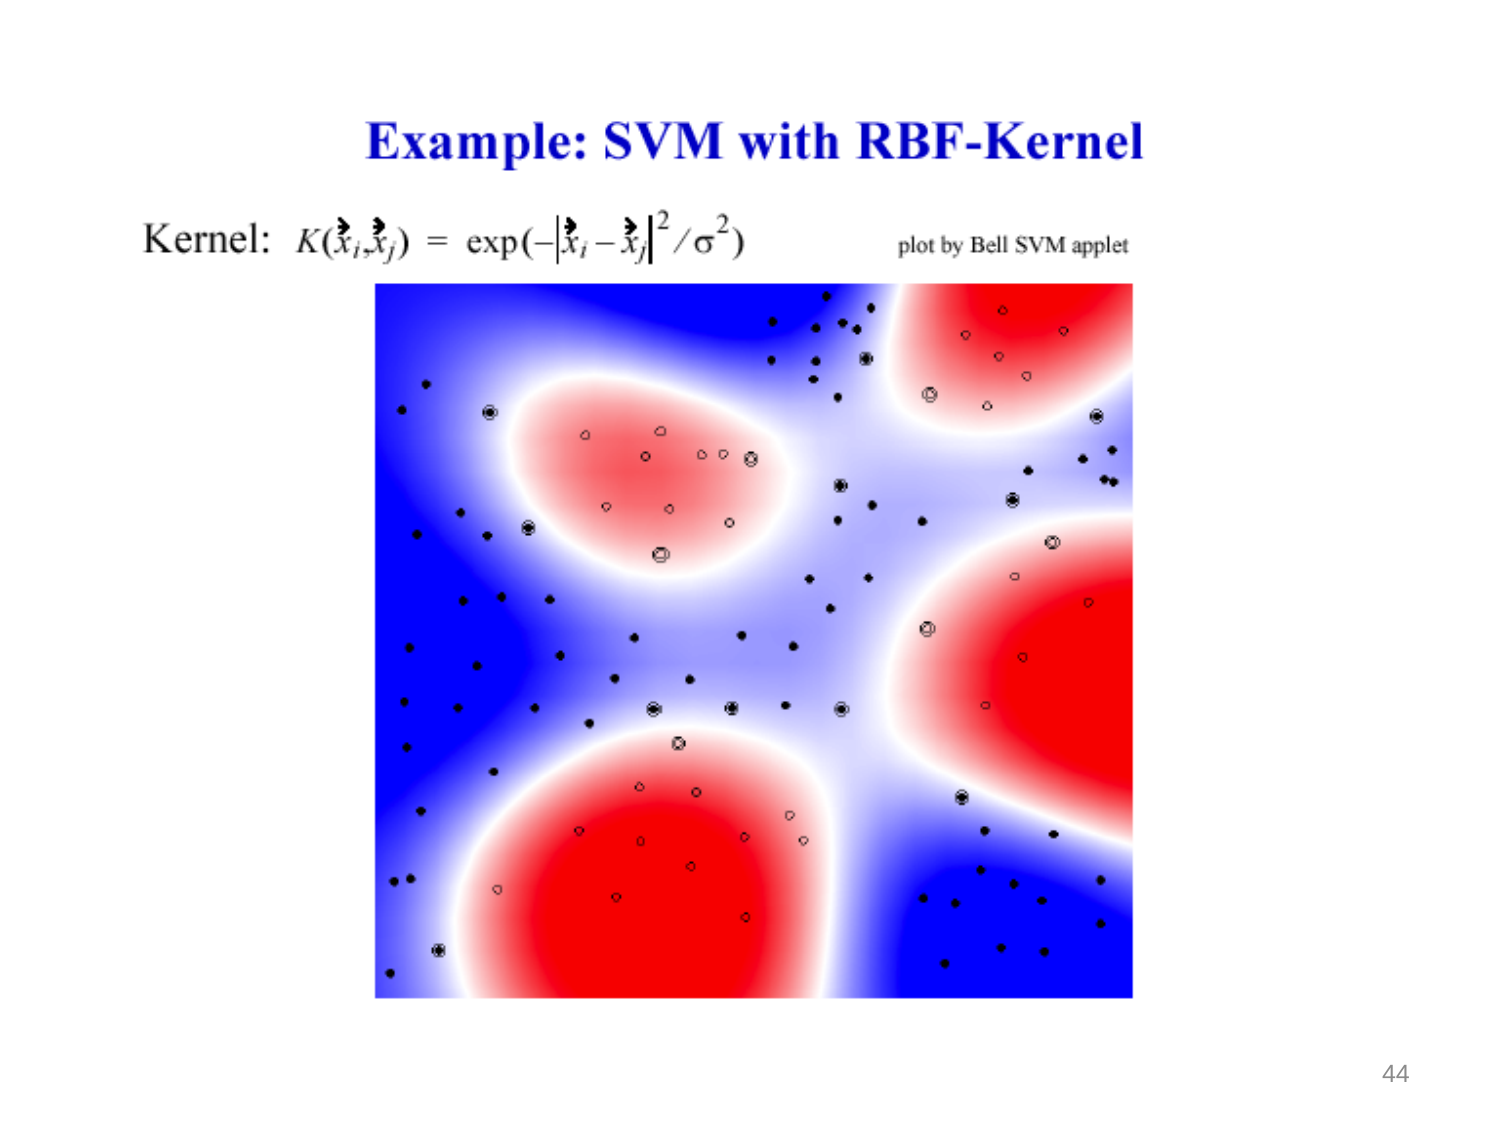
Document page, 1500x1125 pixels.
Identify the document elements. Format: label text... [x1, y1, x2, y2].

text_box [108, 81, 1391, 1031]
slide_number 44 [1074, 1042, 1425, 1103]
